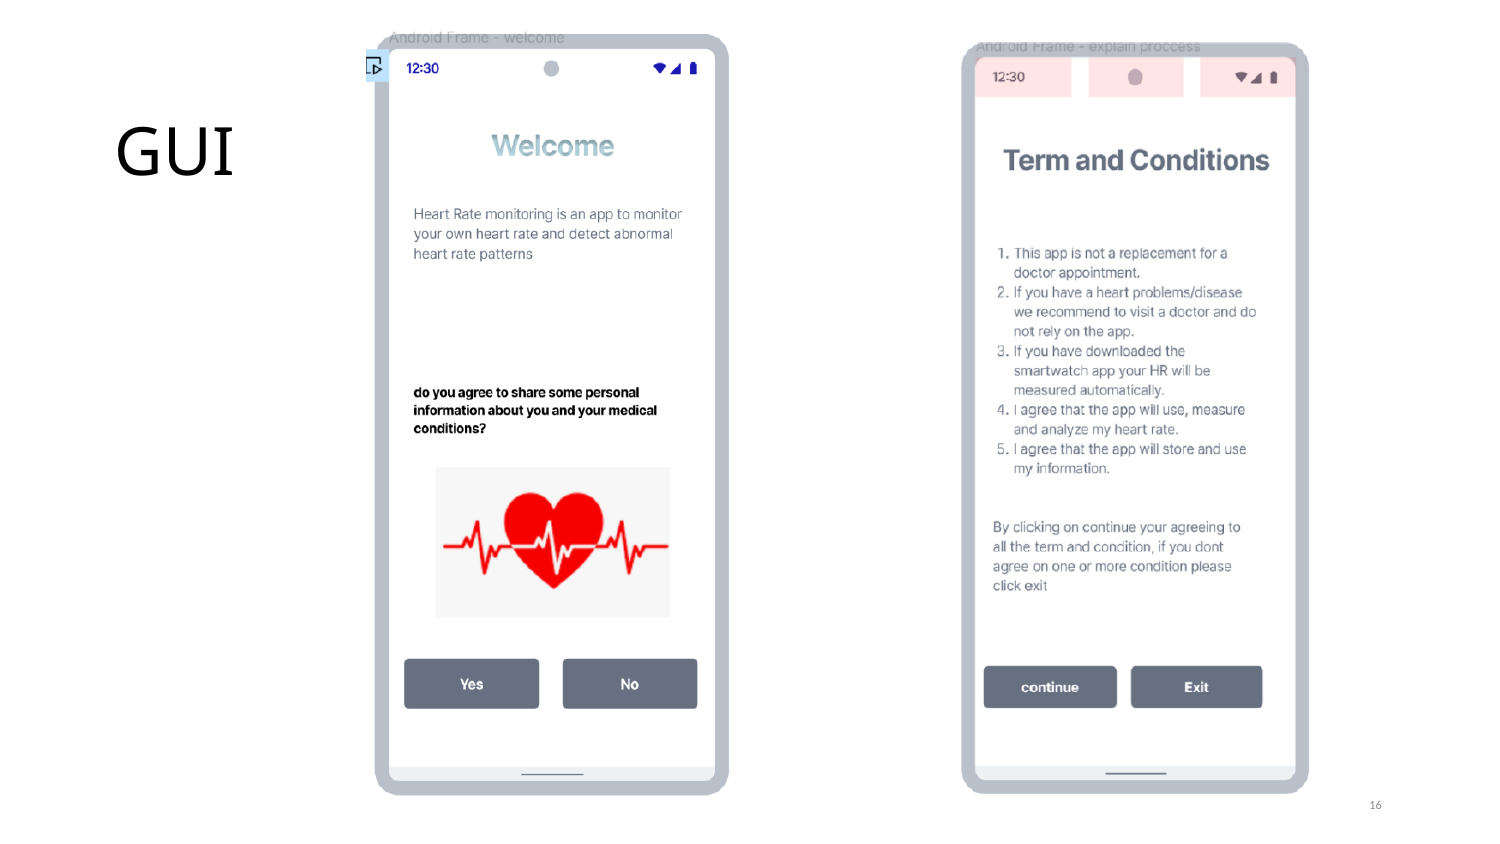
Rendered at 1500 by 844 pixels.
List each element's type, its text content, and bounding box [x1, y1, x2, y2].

picture [353, 19, 1317, 805]
text_box GUI [100, 93, 353, 411]
slide_number 16 [1059, 782, 1397, 827]
